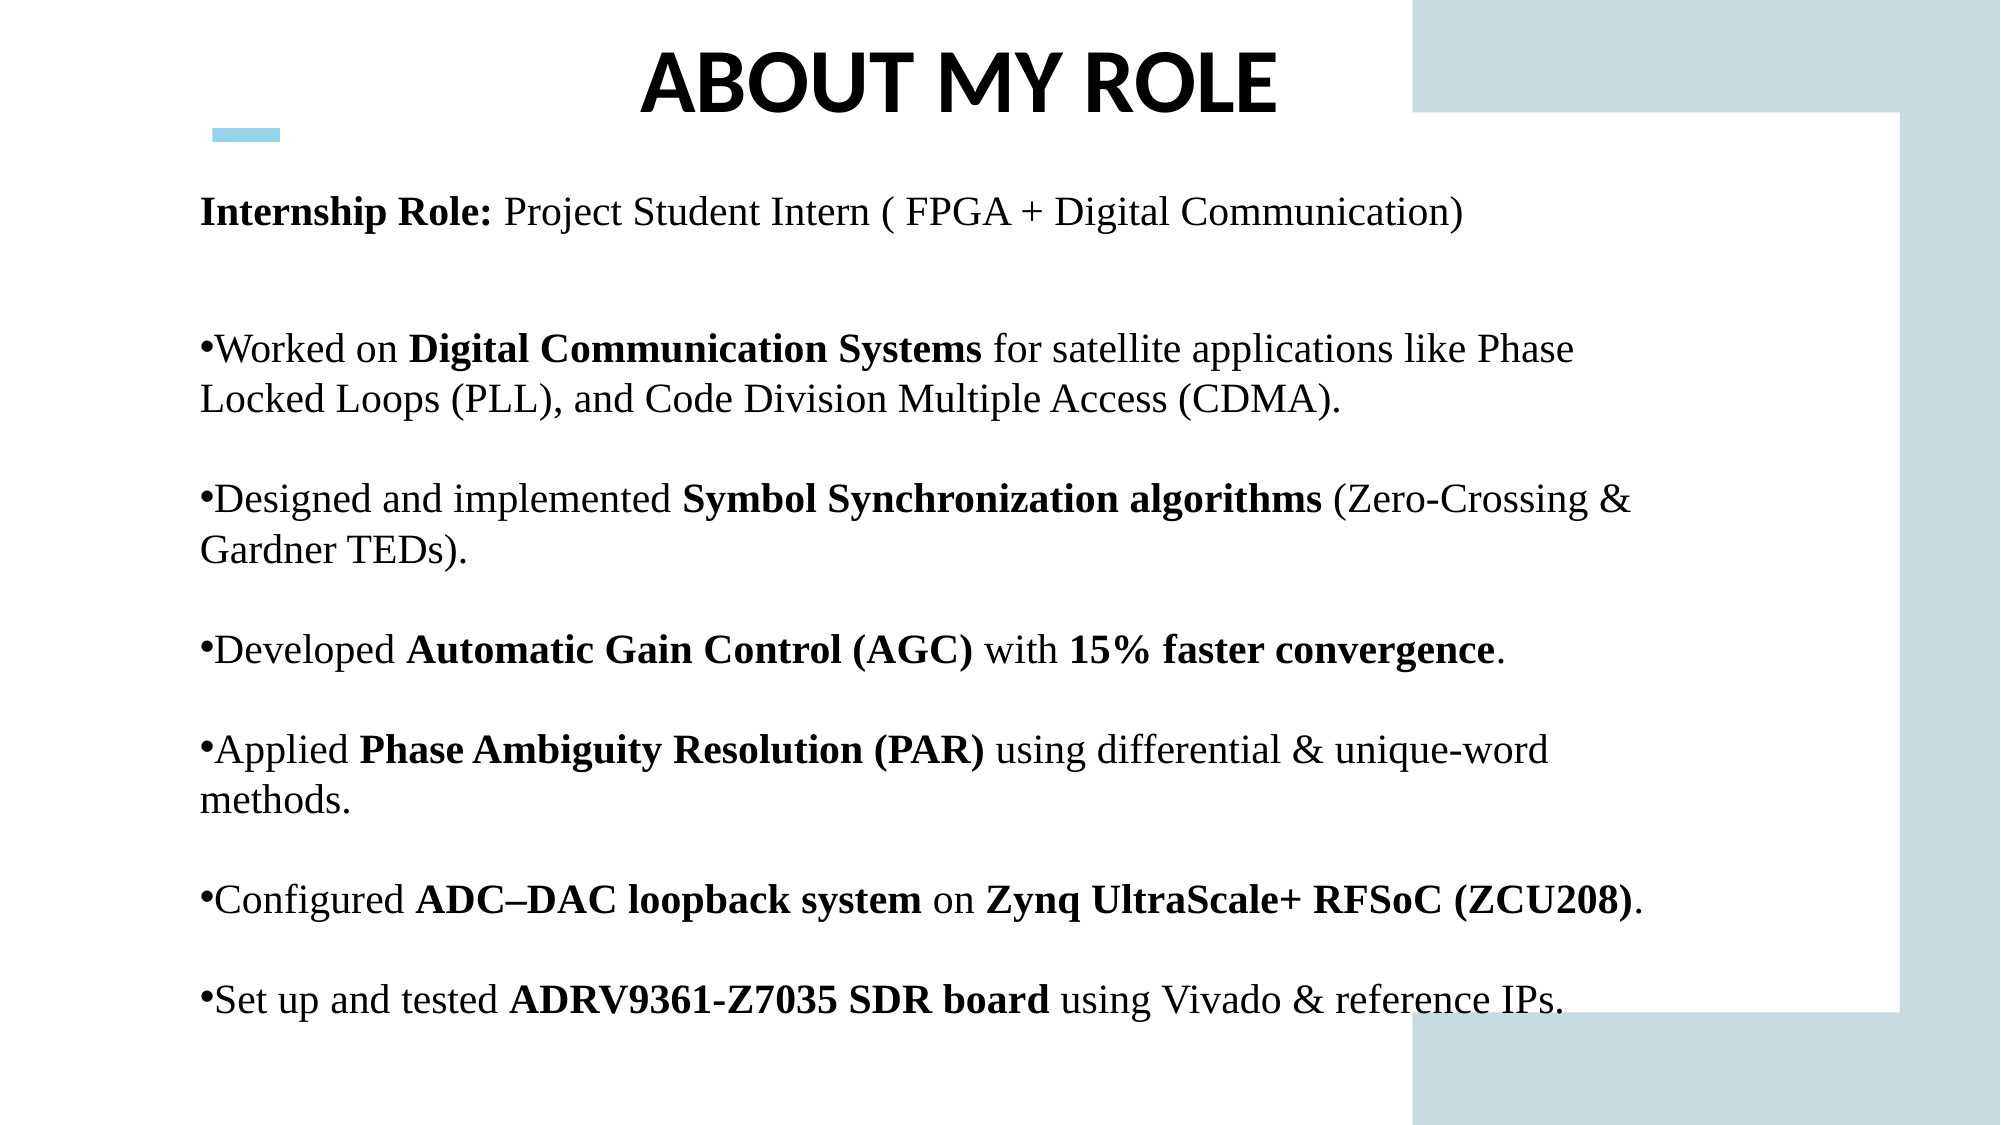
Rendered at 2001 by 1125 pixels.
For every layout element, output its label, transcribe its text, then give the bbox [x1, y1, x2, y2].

text_box Worked on Digital Communication Systems for satellite applications like Phase Locked Loops (PLL), and Code Division Multiple Access (CDMA). Designed and implemented Symbol Synchronization algorithms (Zero-Crossing & Gardner TEDs). Developed Automatic Gain Control (AGC) with 15% faster convergence. Applied Phase Ambiguity Resolution (PAR) using differential & unique-word methods. Configured ADC–DAC loopback system on Zynq UltraScale+ RFSoC (ZCU208). Set up and tested ADRV9361-Z7035 SDR board using Vivado & reference IPs. [185, 313, 1661, 1029]
text_box Internship Role: Project Student Intern ( FPGA + Digital Communication) [185, 176, 1528, 241]
text_box ABOUT MY ROLE [625, 13, 1661, 139]
